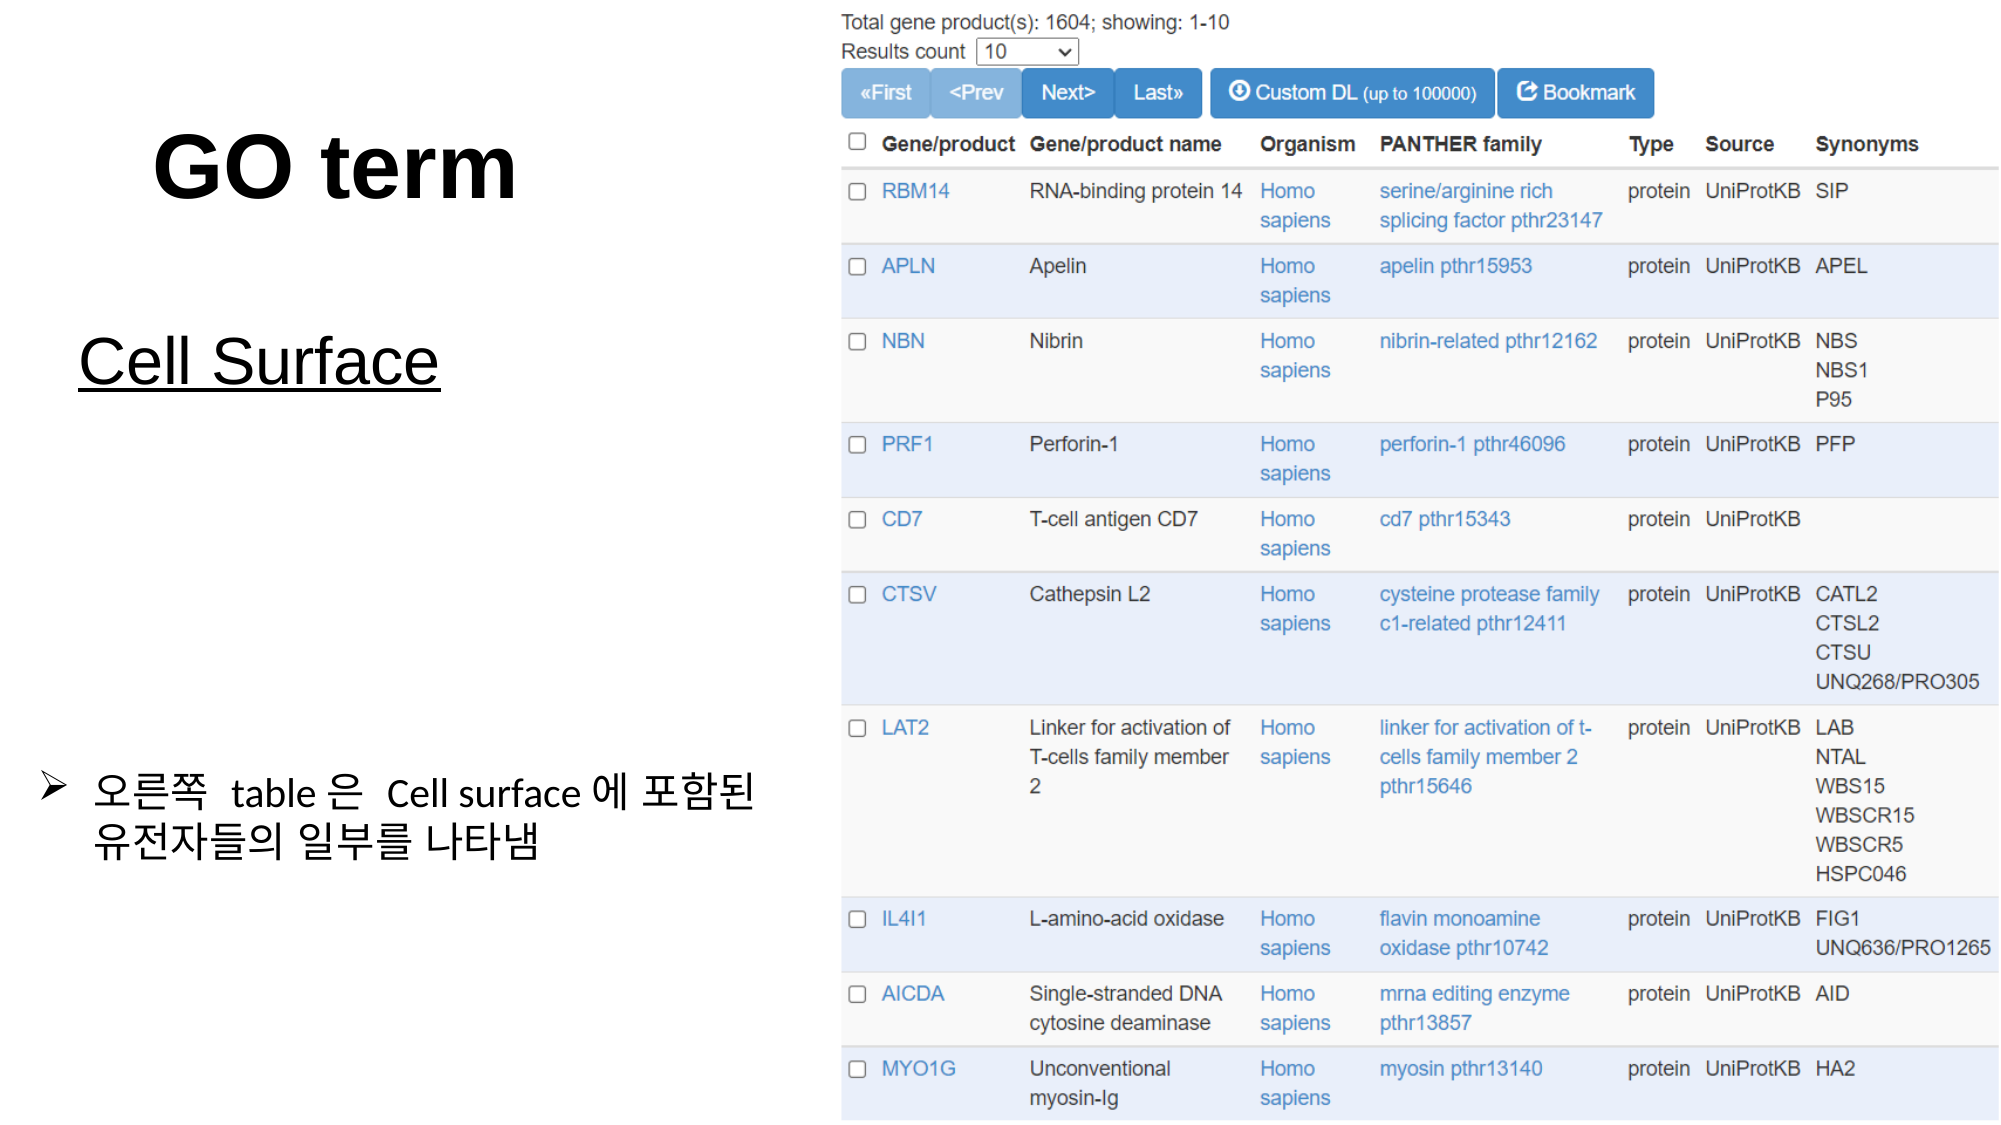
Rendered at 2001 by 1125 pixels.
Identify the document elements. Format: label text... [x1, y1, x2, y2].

text_box 오른쪽 table은 Cell surface에 포함된 유전자들의 일부를 나타냄 [22, 757, 831, 873]
text_box Cell Surface [63, 310, 705, 406]
picture [831, 0, 2000, 1125]
title GO term [137, 59, 831, 278]
